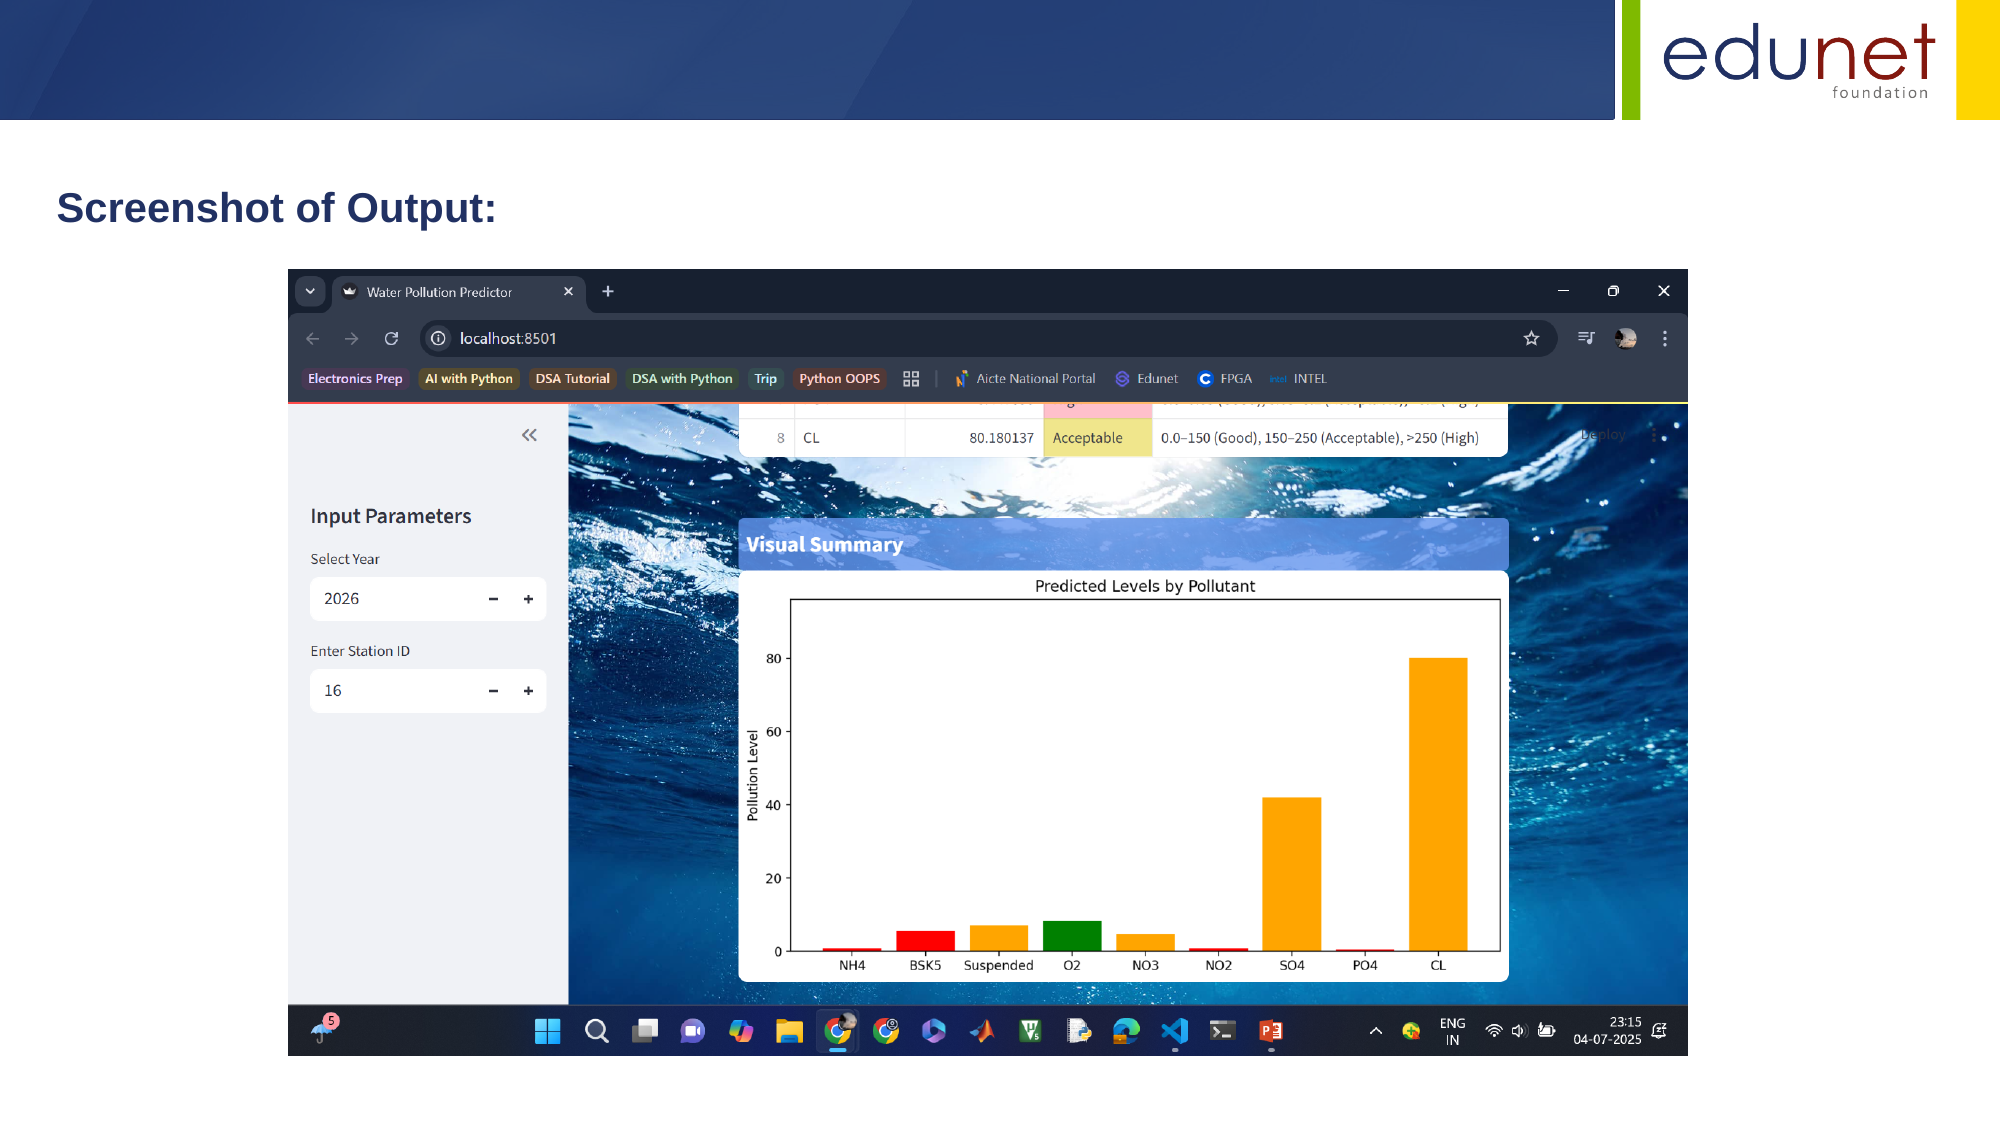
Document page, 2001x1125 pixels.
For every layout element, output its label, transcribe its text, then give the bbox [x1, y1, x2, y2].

picture [1675, 756, 1688, 768]
picture [1681, 767, 1688, 773]
picture [287, 268, 1688, 1057]
picture [1652, 12, 1948, 108]
text_box Screenshot of Output: [41, 172, 1043, 238]
